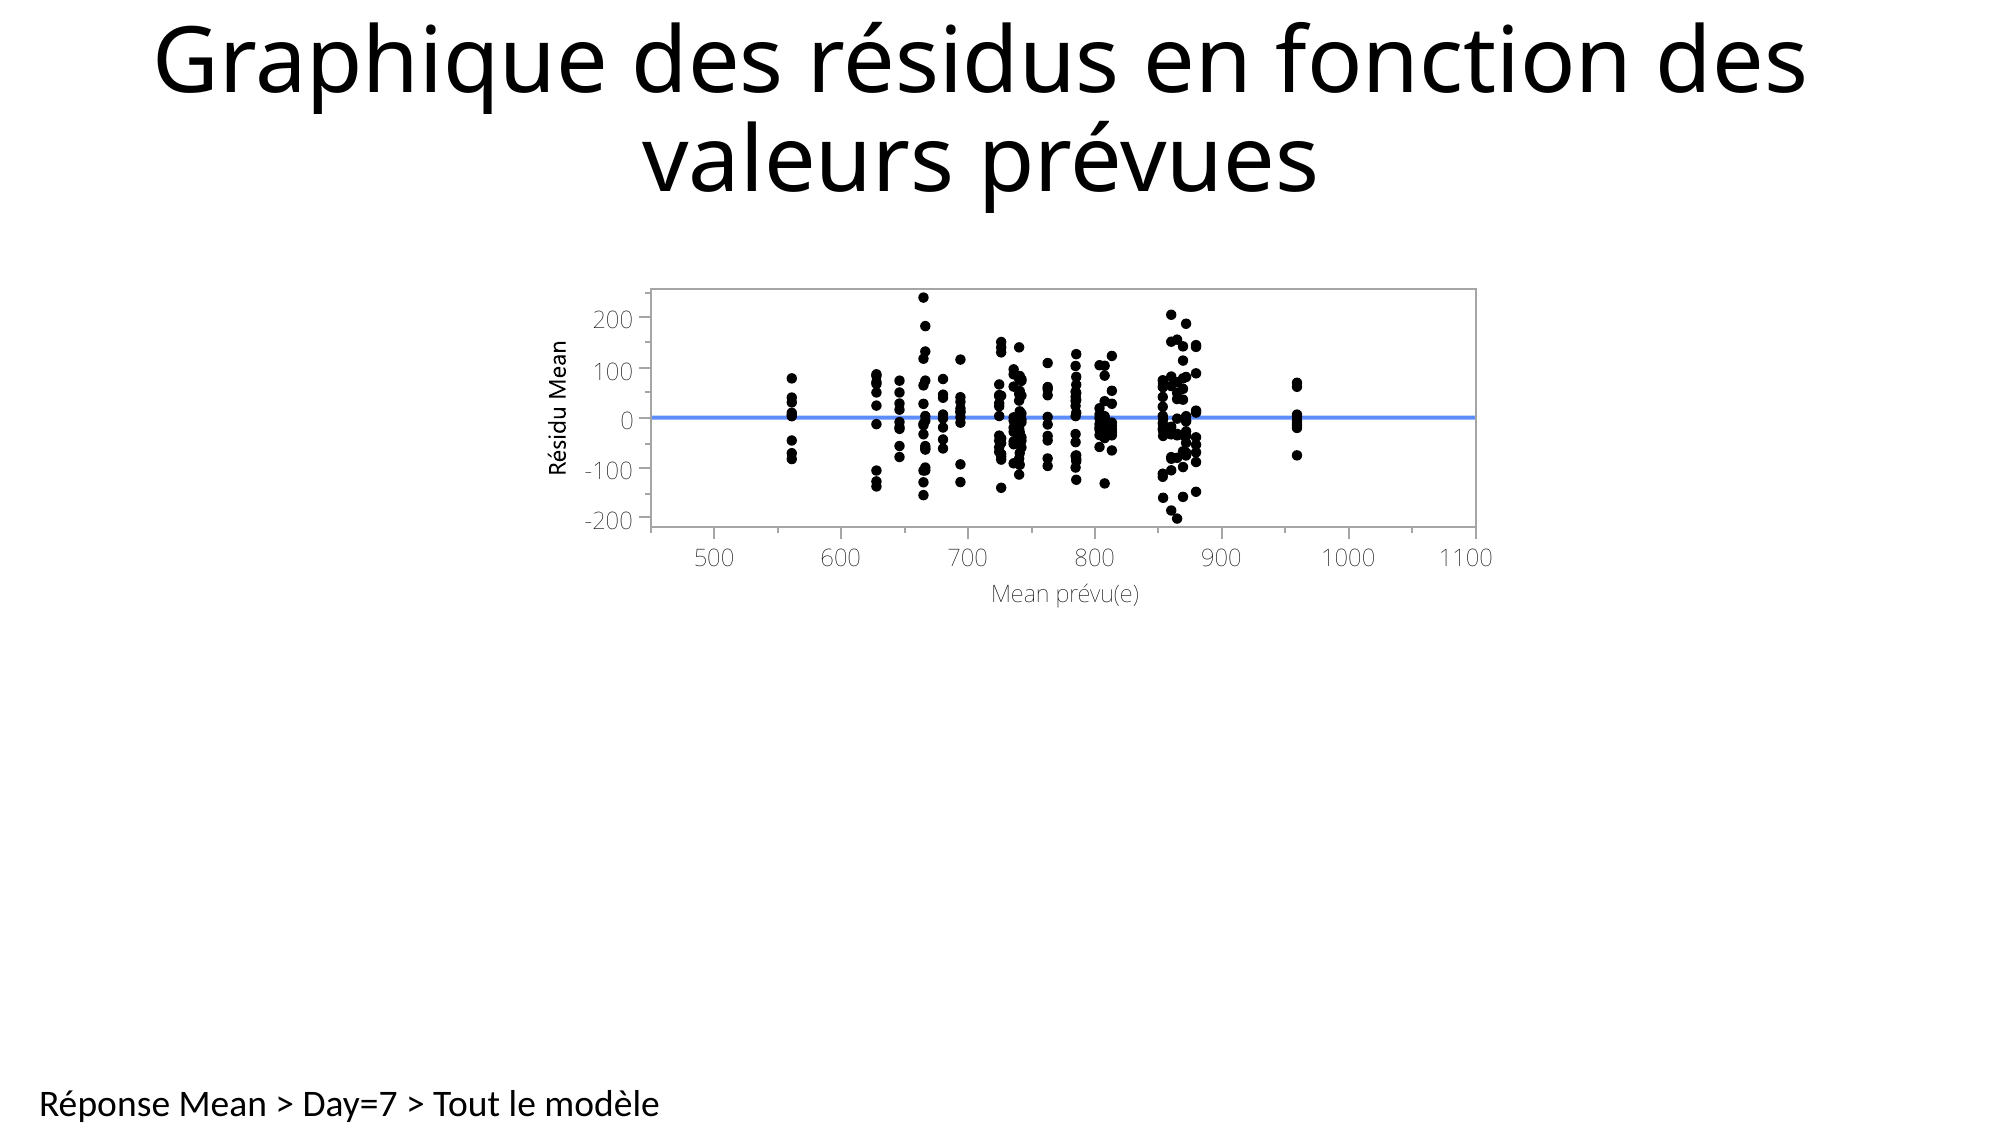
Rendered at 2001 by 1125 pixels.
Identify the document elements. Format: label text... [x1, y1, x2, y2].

text_box Réponse Mean > Day=7 > Tout le modèle [39, 1079, 661, 1125]
title Graphique des résidus en fonction des valeurs prévues [0, 0, 1963, 225]
picture [528, 270, 1510, 629]
